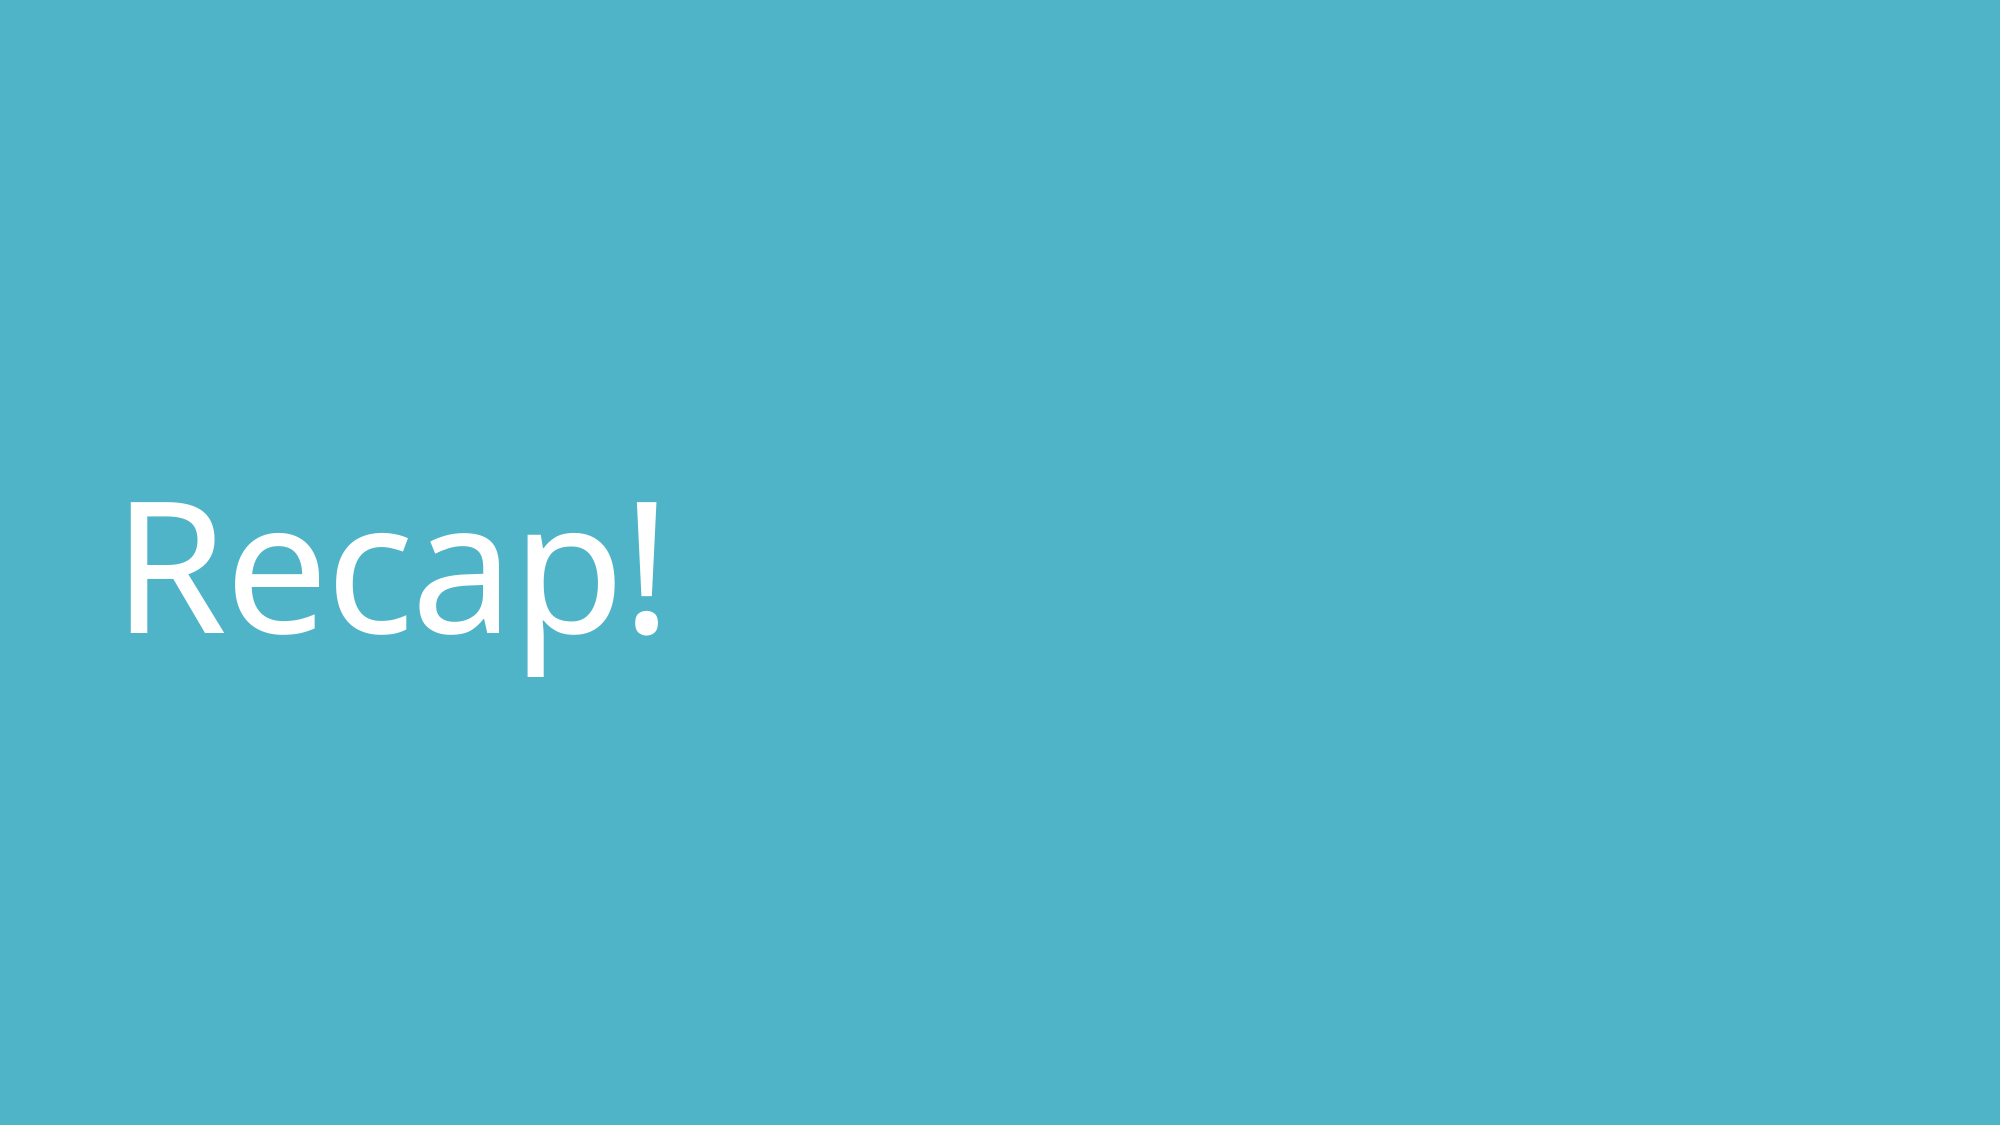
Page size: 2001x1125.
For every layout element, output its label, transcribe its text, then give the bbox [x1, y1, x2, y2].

title Recap! [98, 126, 1868, 677]
